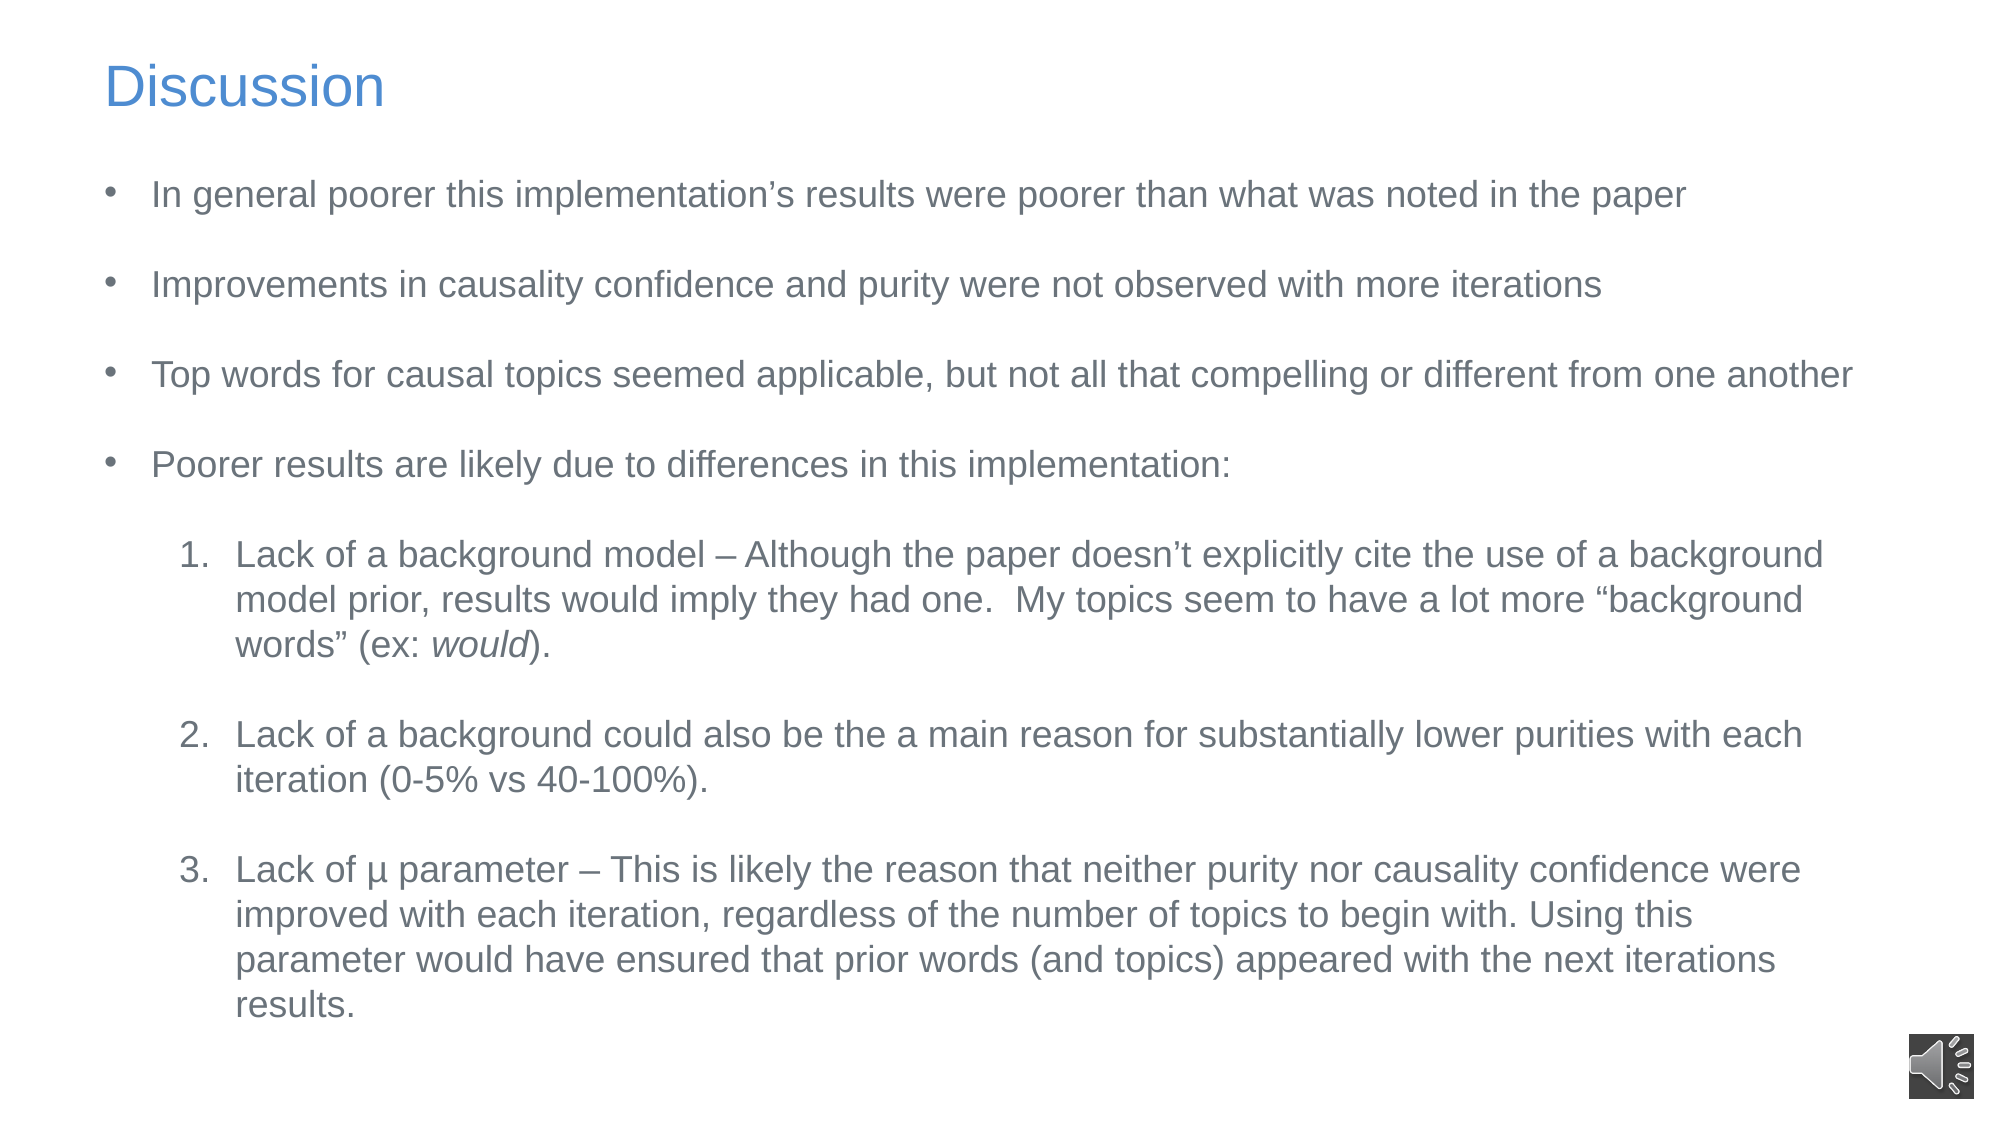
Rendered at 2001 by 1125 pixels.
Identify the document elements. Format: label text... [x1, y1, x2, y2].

text_box Discussion [89, 41, 1060, 126]
text_box In general poorer this implementation’s results were poorer than what was noted in the paper Improvements in causality confidence and purity were not observed with more iterations Top words for causal topics seemed applicable, but not all that compelling or different from one another Poorer results are likely due to differences in this implementation: Lack of a background model – Although the paper doesn’t explicitly cite the use of a background model prior, results would imply they had one. My topics seem to have a lot more “background words” (ex: would). Lack of a background could also be the a main reason for substantially lower purities with each iteration (0-5% vs 40-100%). Lack of µ parameter – This is likely the reason that neither purity nor causality confidence were improved with each iteration, regardless of the number of topics to begin with. Using this parameter would have ensured that prior words (and topics) appeared with the next iterations results. [89, 162, 1874, 1122]
picture [1908, 1033, 1975, 1100]
